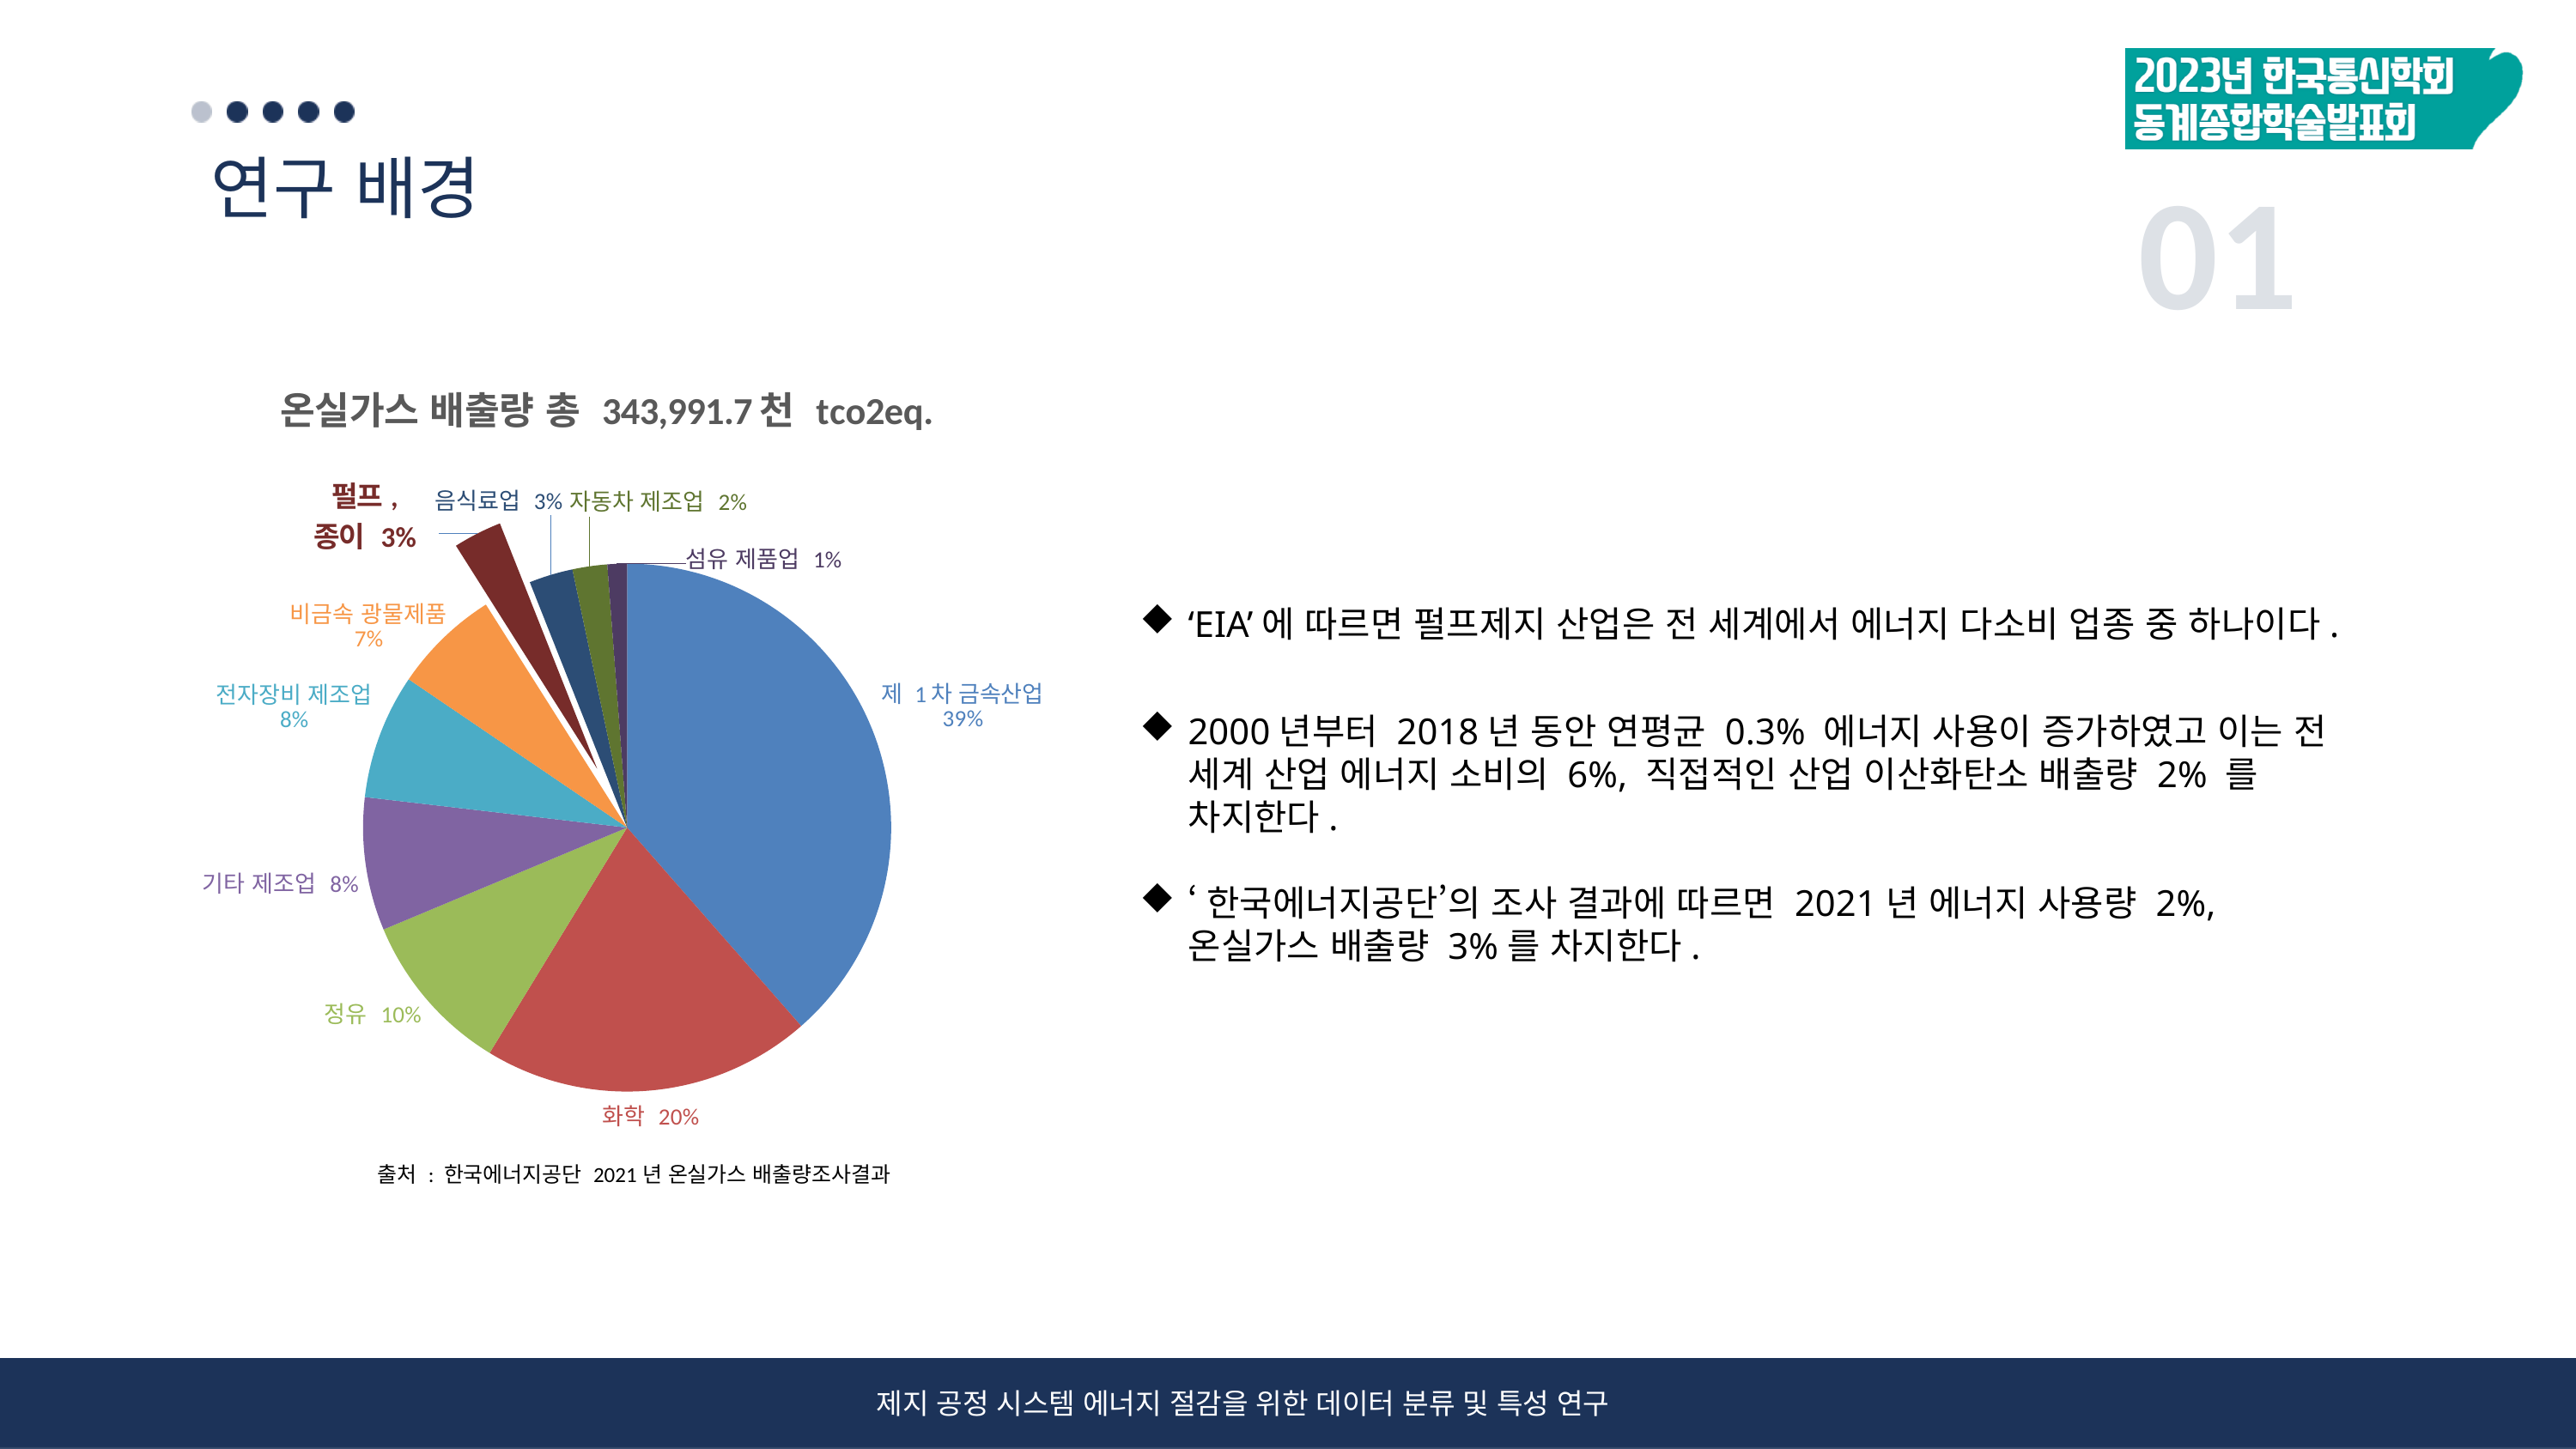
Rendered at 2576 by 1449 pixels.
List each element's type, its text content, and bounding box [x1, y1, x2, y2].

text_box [0, 1358, 2576, 1449]
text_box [334, 101, 355, 123]
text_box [128, 344, 1084, 1247]
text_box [298, 101, 319, 123]
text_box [263, 101, 284, 123]
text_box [191, 101, 213, 123]
picture [2124, 48, 2534, 150]
text_box ‘EIA’에 따르면 펄프제지 산업은 전 세계에서 에너지 다소비 업종 중 하나이다. 2000년부터 2018년 동안 연평균 0.3% 에너지 사용이 증가하였고 이는 전 세계 산업 에너지 소비의 6%, 직접적인 산업 이산화탄소 배출량 2% 를 차지한다. ‘한국에너지공단’의 조사 결과에 따르면 2021년 에너지 사용량 2%, 온실가스 배출량 3%를 차지한다. [1127, 595, 2361, 993]
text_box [227, 101, 248, 123]
text_box 연구 배경 [197, 139, 494, 234]
text_box 01 [2126, 158, 2312, 348]
